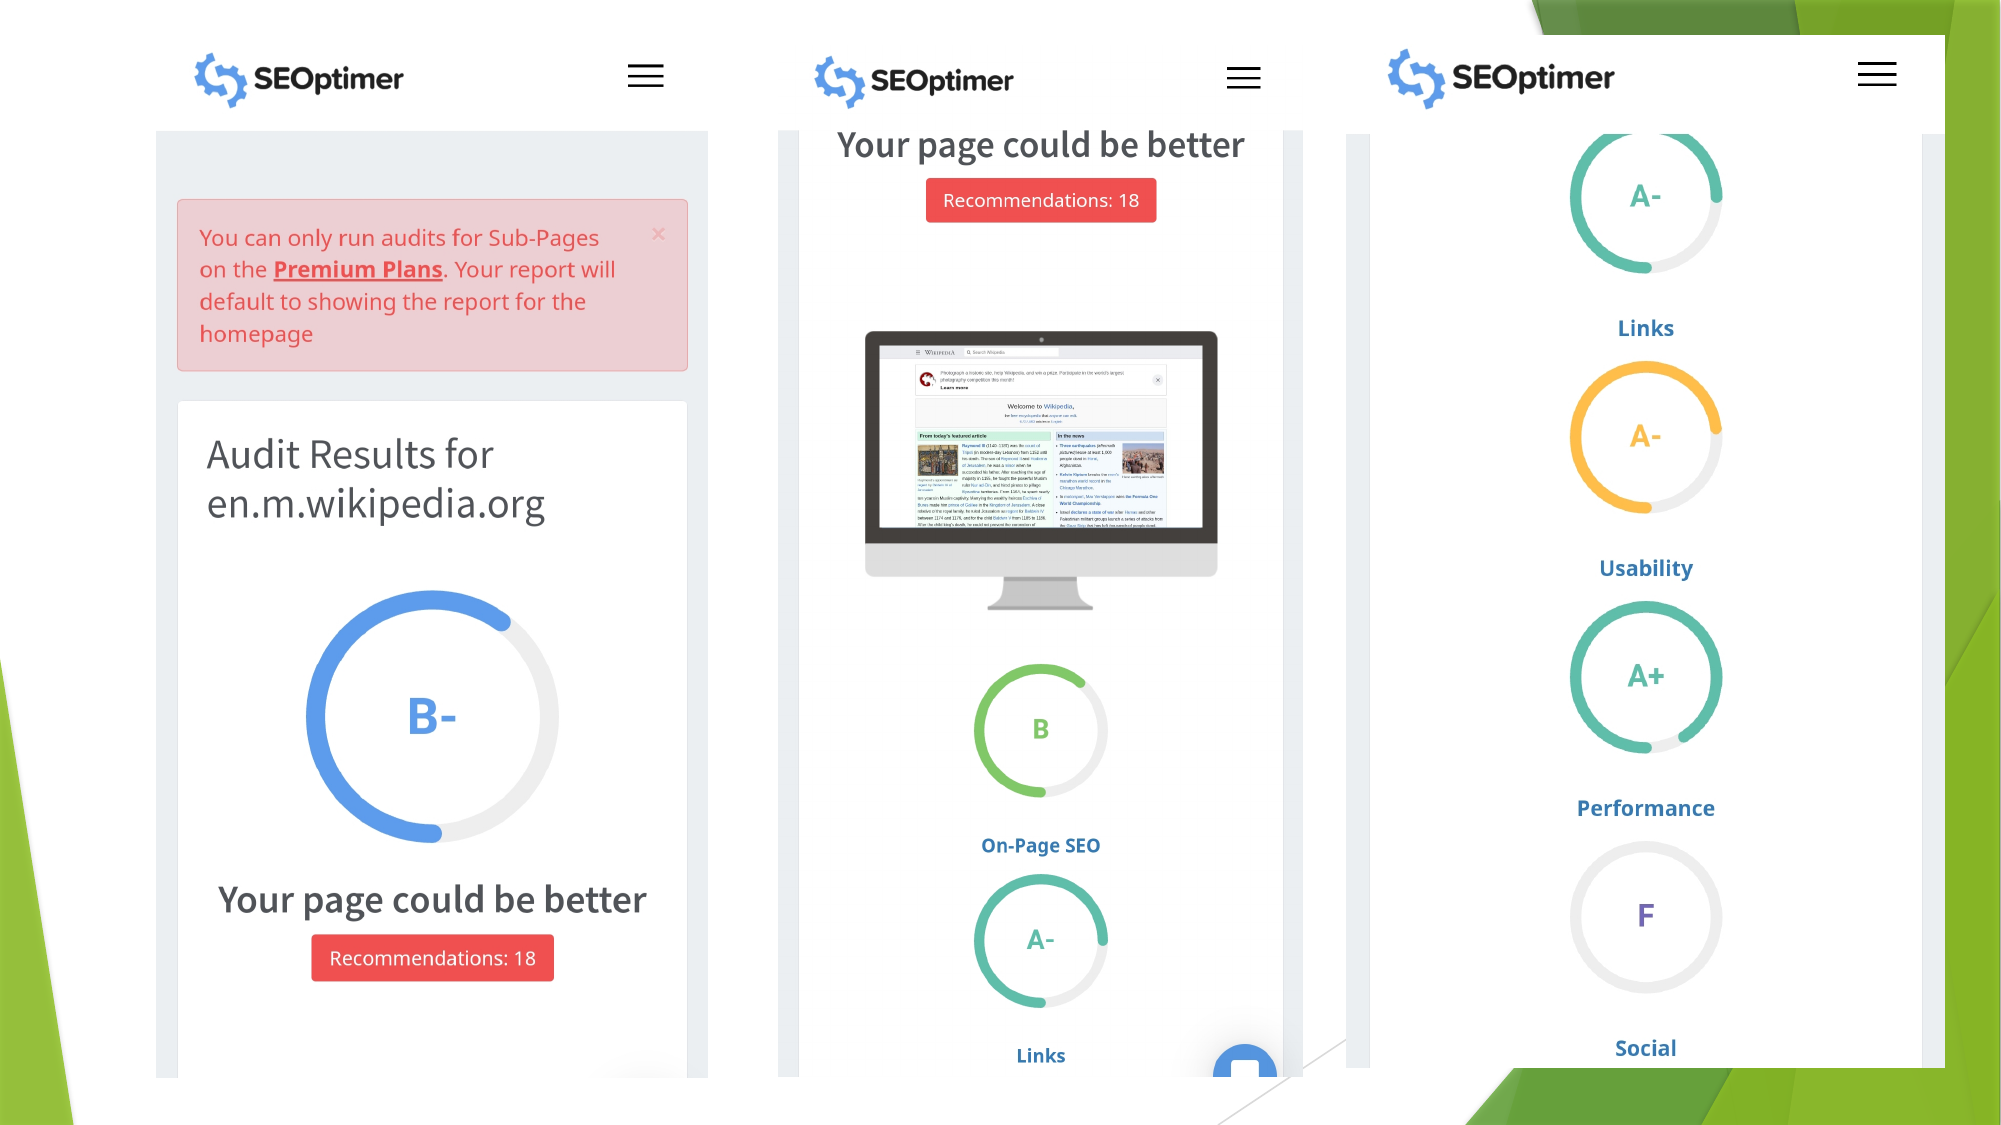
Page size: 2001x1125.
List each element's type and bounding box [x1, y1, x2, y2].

picture [155, 46, 709, 1079]
picture [1346, 35, 1945, 1068]
picture [777, 44, 1303, 1077]
